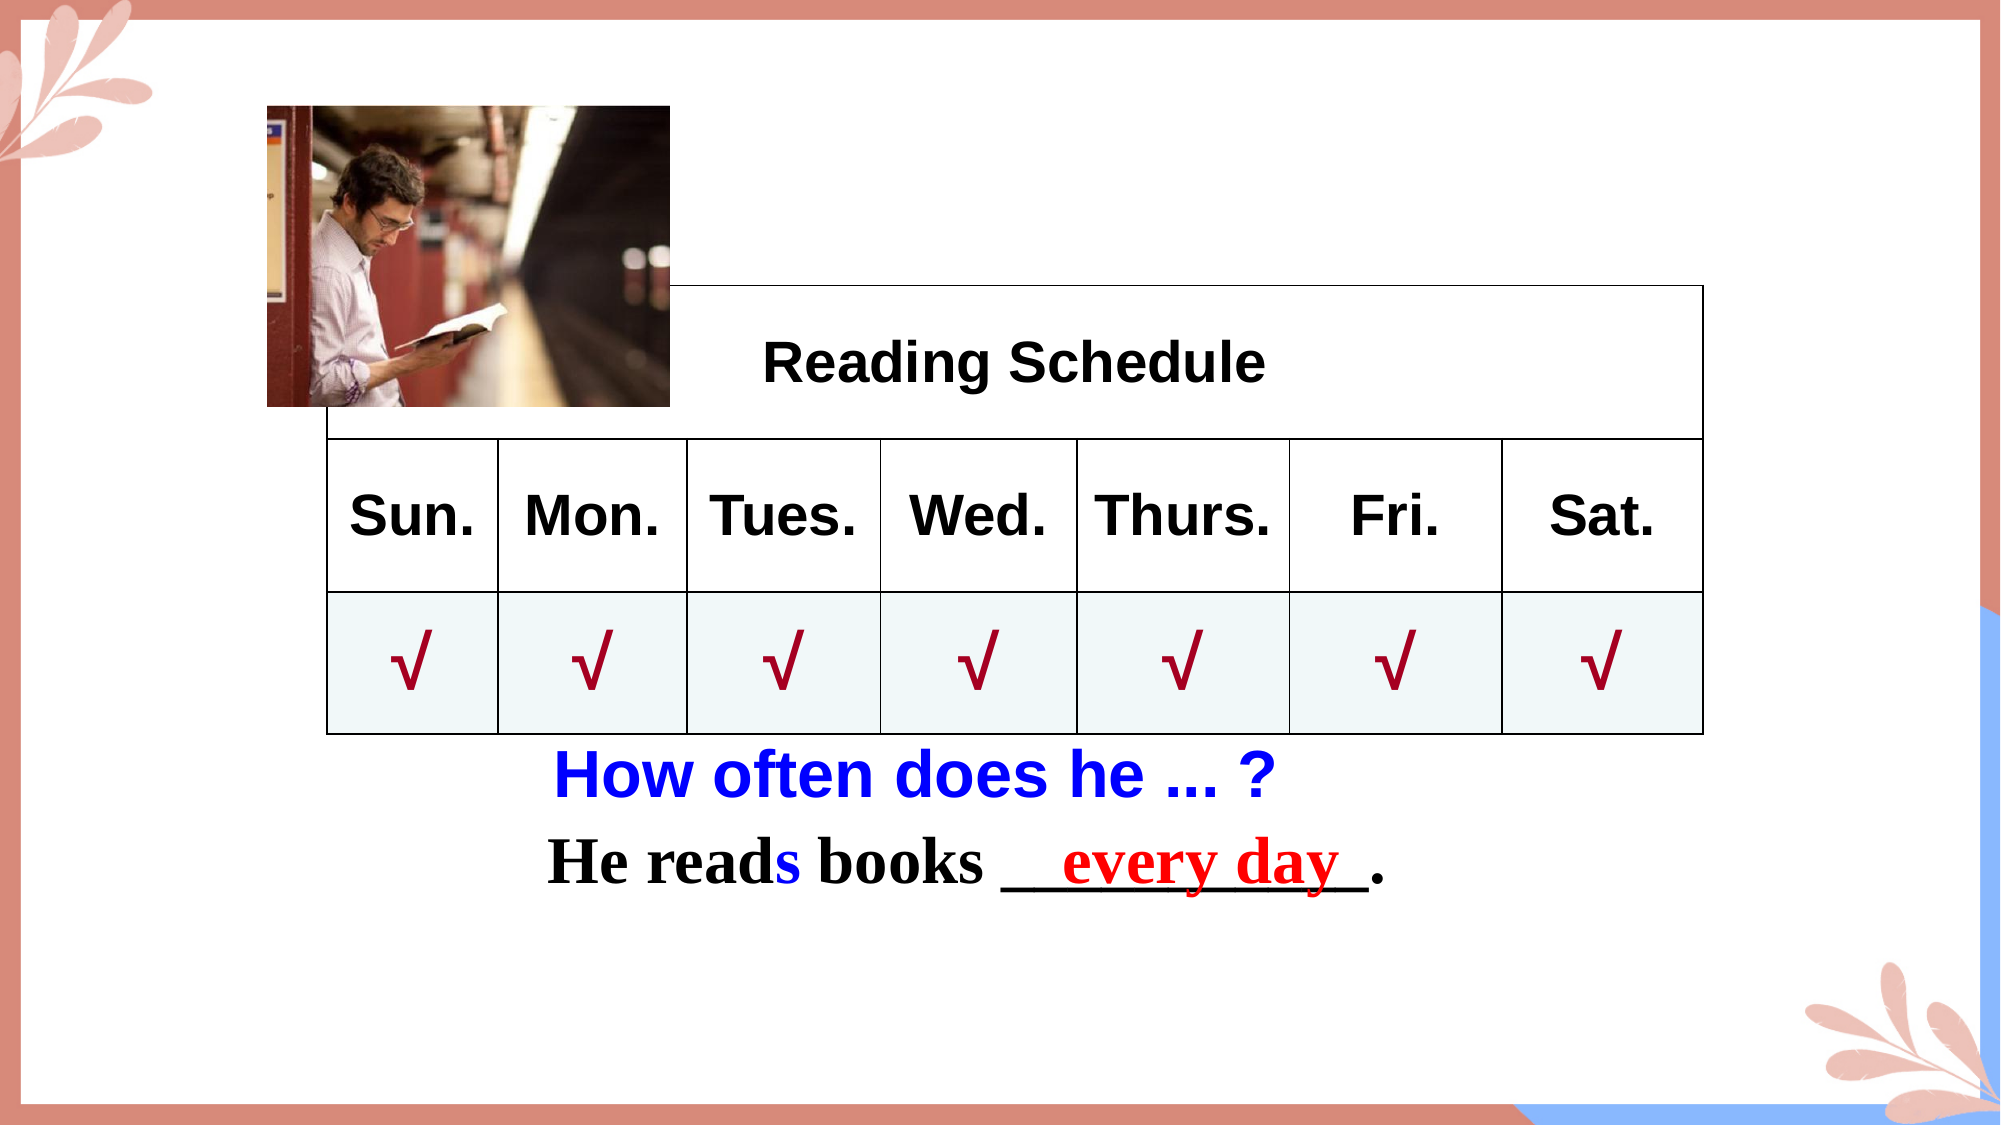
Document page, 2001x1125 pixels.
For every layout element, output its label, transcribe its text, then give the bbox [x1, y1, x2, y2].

table_cell Fri. [1290, 440, 1501, 591]
table_cell √ [1078, 593, 1289, 715]
table_cell Wed. [881, 440, 1076, 591]
table_cell Tues. [688, 440, 880, 591]
table_cell √ [328, 593, 497, 733]
table_cell √ [881, 593, 1076, 715]
table_cell √ [1503, 593, 1702, 715]
text_box every day [1048, 822, 1355, 904]
table_header Reading Schedule [328, 286, 1702, 438]
table_cell Mon. [499, 440, 686, 591]
table_cell √ [688, 593, 880, 715]
table_cell Thurs. [1078, 440, 1289, 591]
text_box He reads books ___________. [533, 793, 1048, 904]
table_cell √ [499, 593, 686, 733]
table_cell Sun. [328, 440, 497, 591]
table_cell Sat. [1503, 440, 1702, 591]
picture [0, 0, 2001, 1125]
text_box He reads books ___________. [1355, 822, 1402, 904]
table_cell √ [1290, 593, 1501, 715]
text_box How often does he ... ? [538, 715, 1707, 822]
